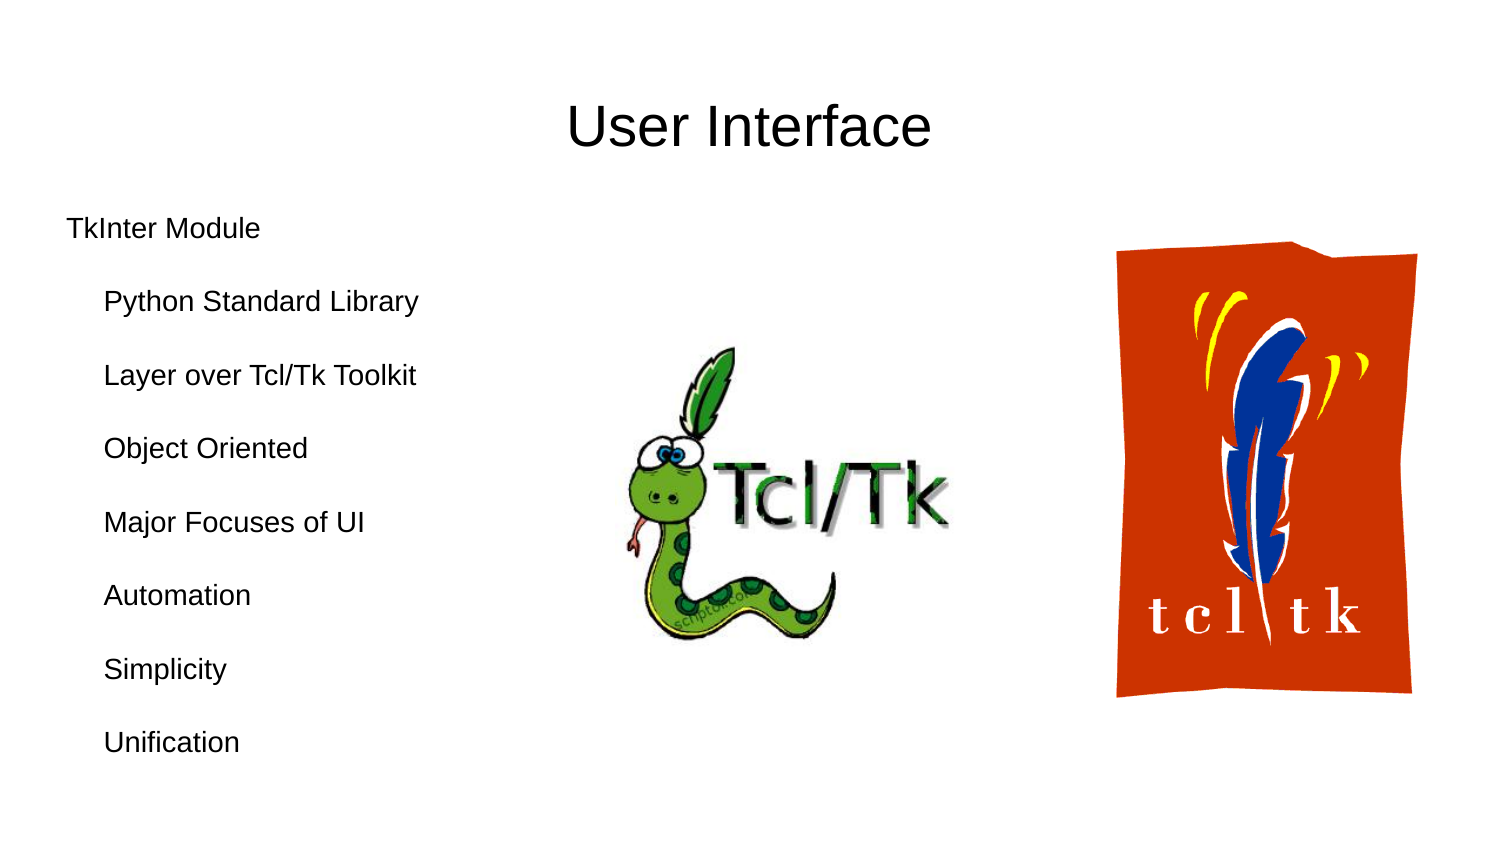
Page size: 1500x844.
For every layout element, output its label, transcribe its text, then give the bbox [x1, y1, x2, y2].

title User Interface [51, 72, 1449, 167]
list TkInter Module Python Standard Library Layer over Tcl/Tk Toolkit Object Oriented Major Focuses of UI Automation Simplicity Unification [51, 189, 708, 750]
picture [1110, 240, 1423, 699]
picture [614, 336, 964, 658]
